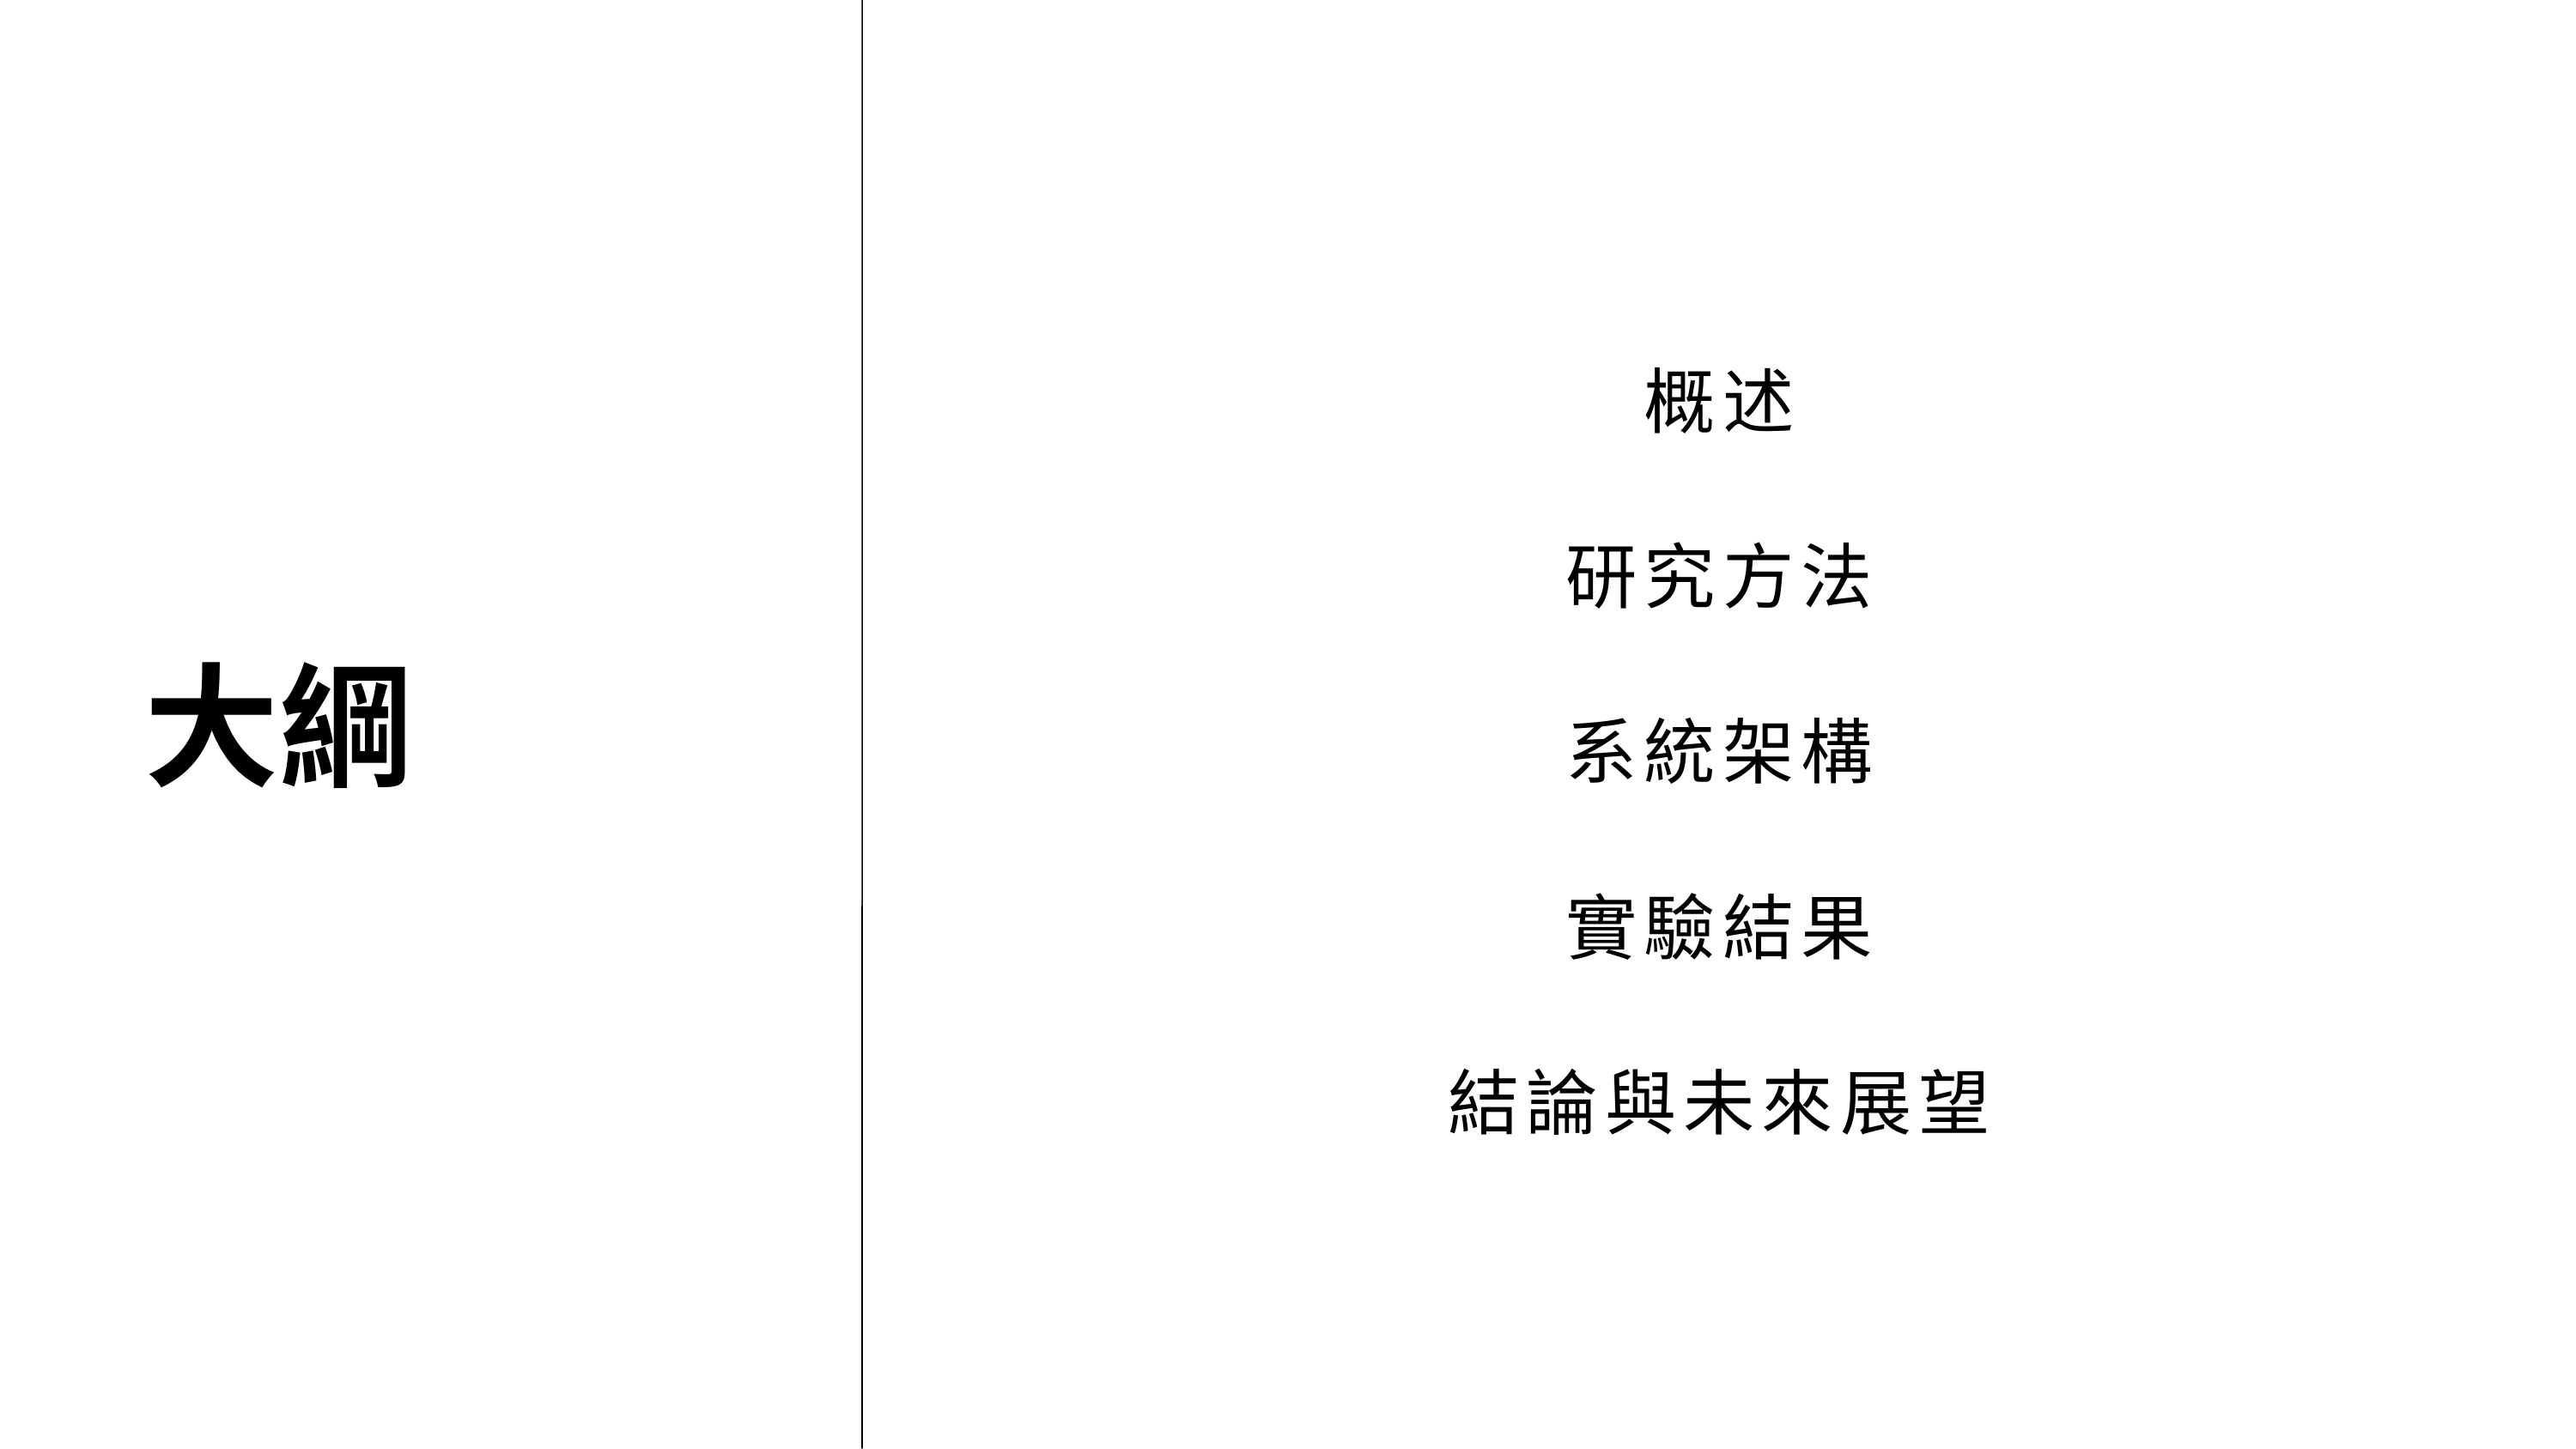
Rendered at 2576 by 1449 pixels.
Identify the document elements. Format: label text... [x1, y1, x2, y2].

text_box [1203, 298, 2236, 1125]
text_box 大綱 [144, 642, 731, 804]
